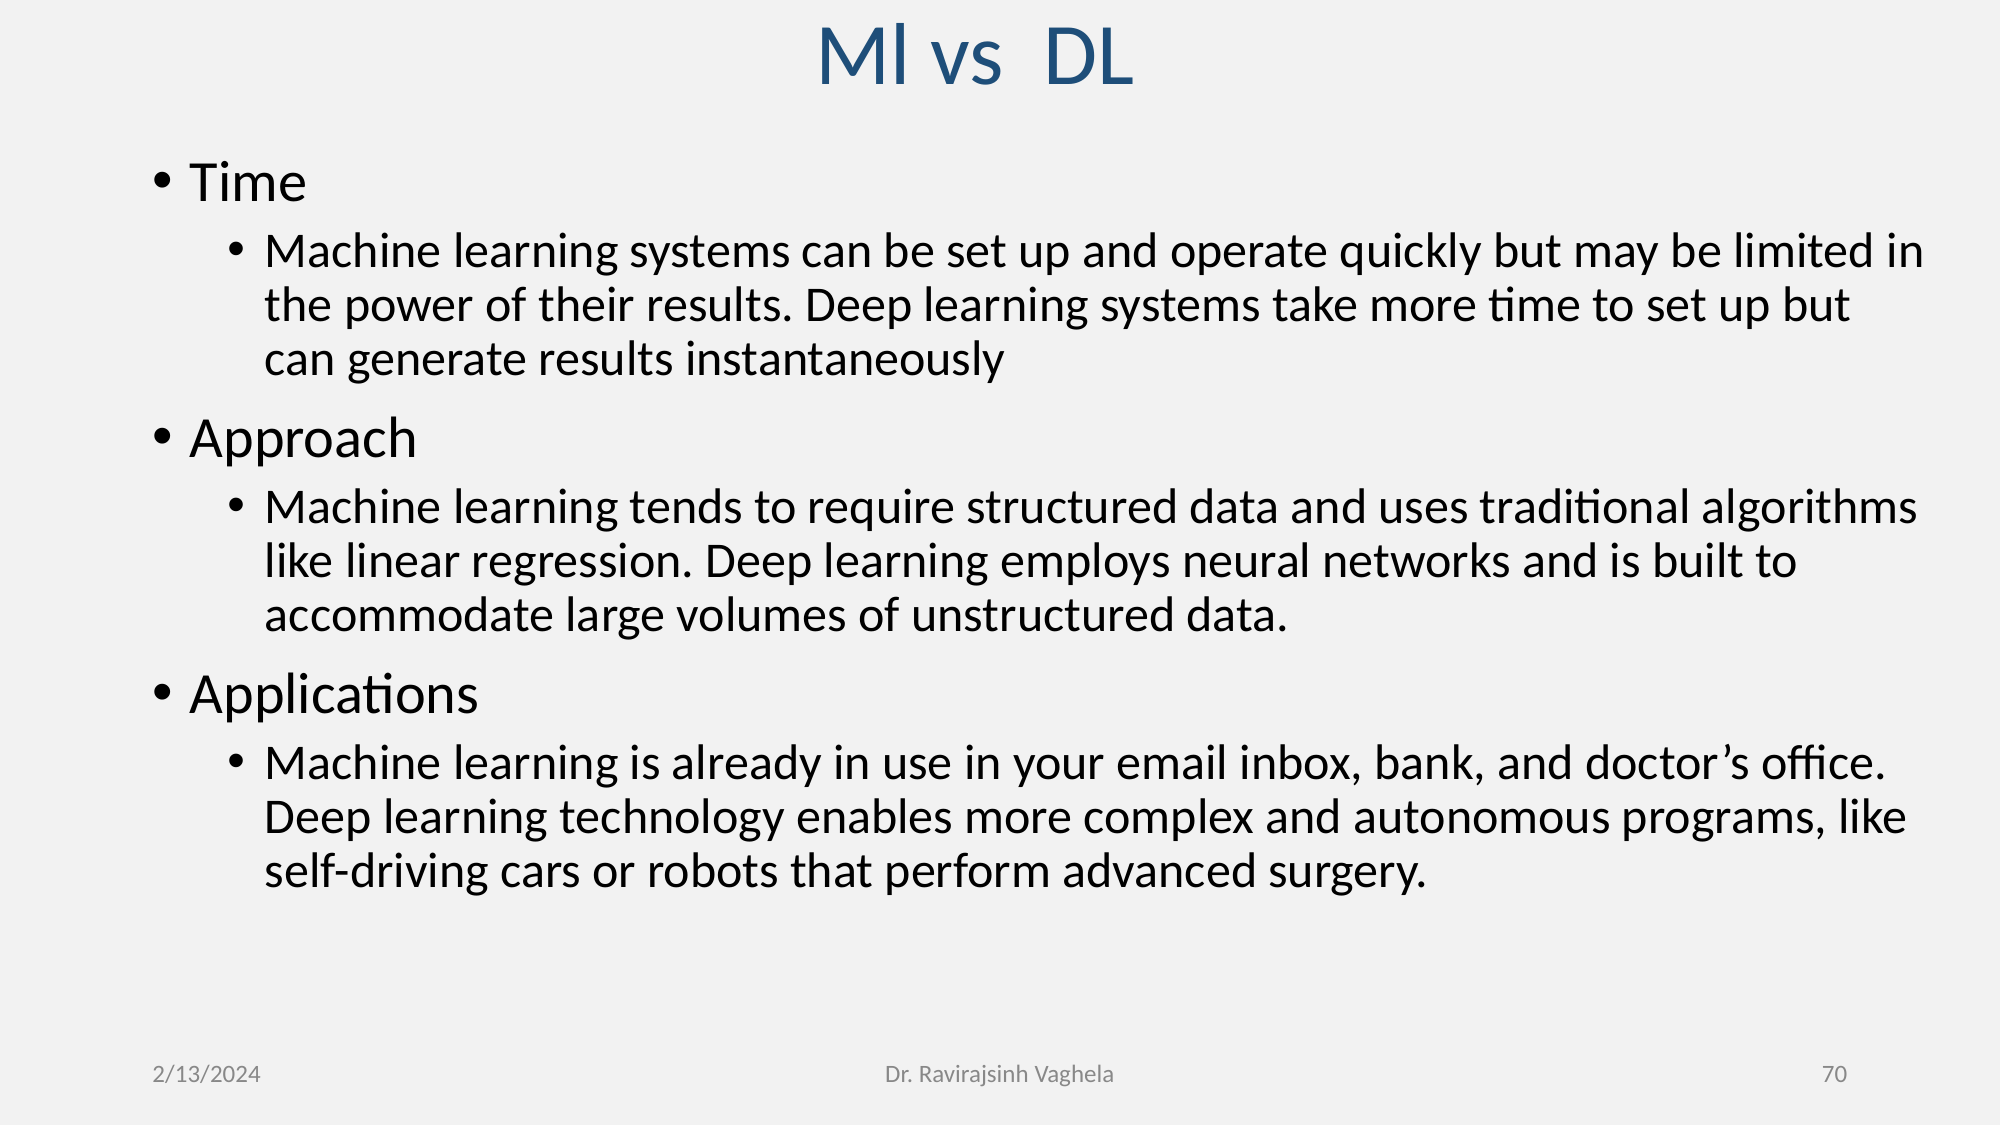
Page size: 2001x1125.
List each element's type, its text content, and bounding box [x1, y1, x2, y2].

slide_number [137, 1042, 588, 1103]
list Time Machine learning systems can be set up and operate quickly but may be limited in the power of their results. Deep learning systems take more time to set up but can generate results instantaneously Approach Machine learning tends to require structured data and uses traditional algorithms like linear regression. Deep learning employs neural networks and is built to accommodate large volumes of unstructured data. Applications Machine learning is already in use in your email inbox, bank, and doctor’s office. Deep learning technology enables more complex and autonomous programs, like self-driving cars or robots that perform advanced surgery. [137, 143, 1944, 1043]
footer Dr. Ravirajsinh Vaghela [662, 1042, 1338, 1103]
title Ml vs DL [112, 0, 1838, 218]
slide_number ‹#› [1412, 1042, 1863, 1103]
